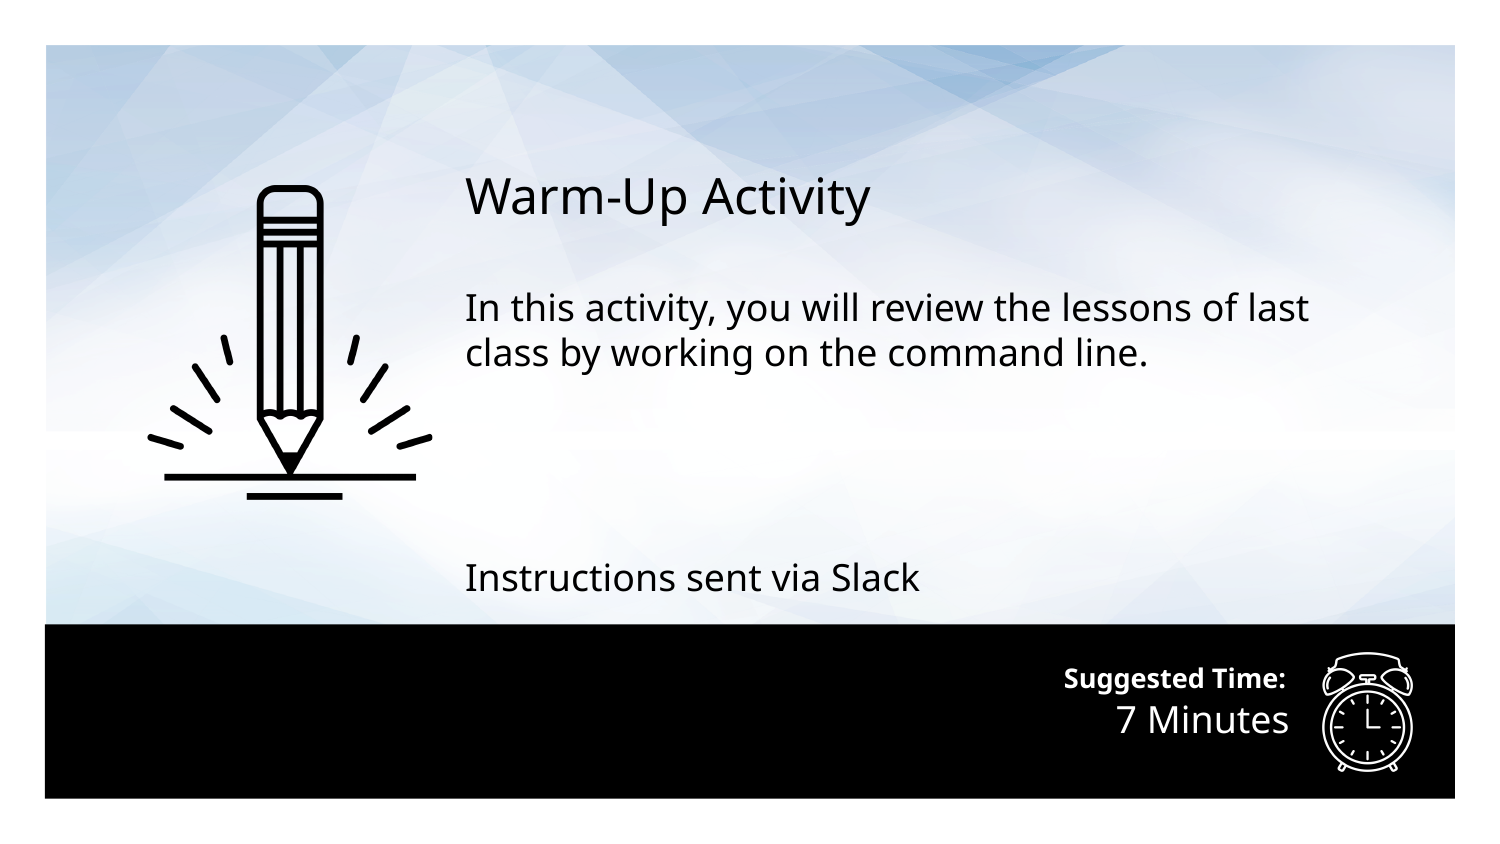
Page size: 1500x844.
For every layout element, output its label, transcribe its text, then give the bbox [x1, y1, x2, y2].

picture [1322, 652, 1413, 694]
title 7 Minutes [0, 694, 1455, 799]
title Warm-Up Activity In this activity, you will review the lessons of last class by working on the command line. Instructions sent via Slack [45, 164, 1435, 618]
picture [45, 46, 1455, 624]
